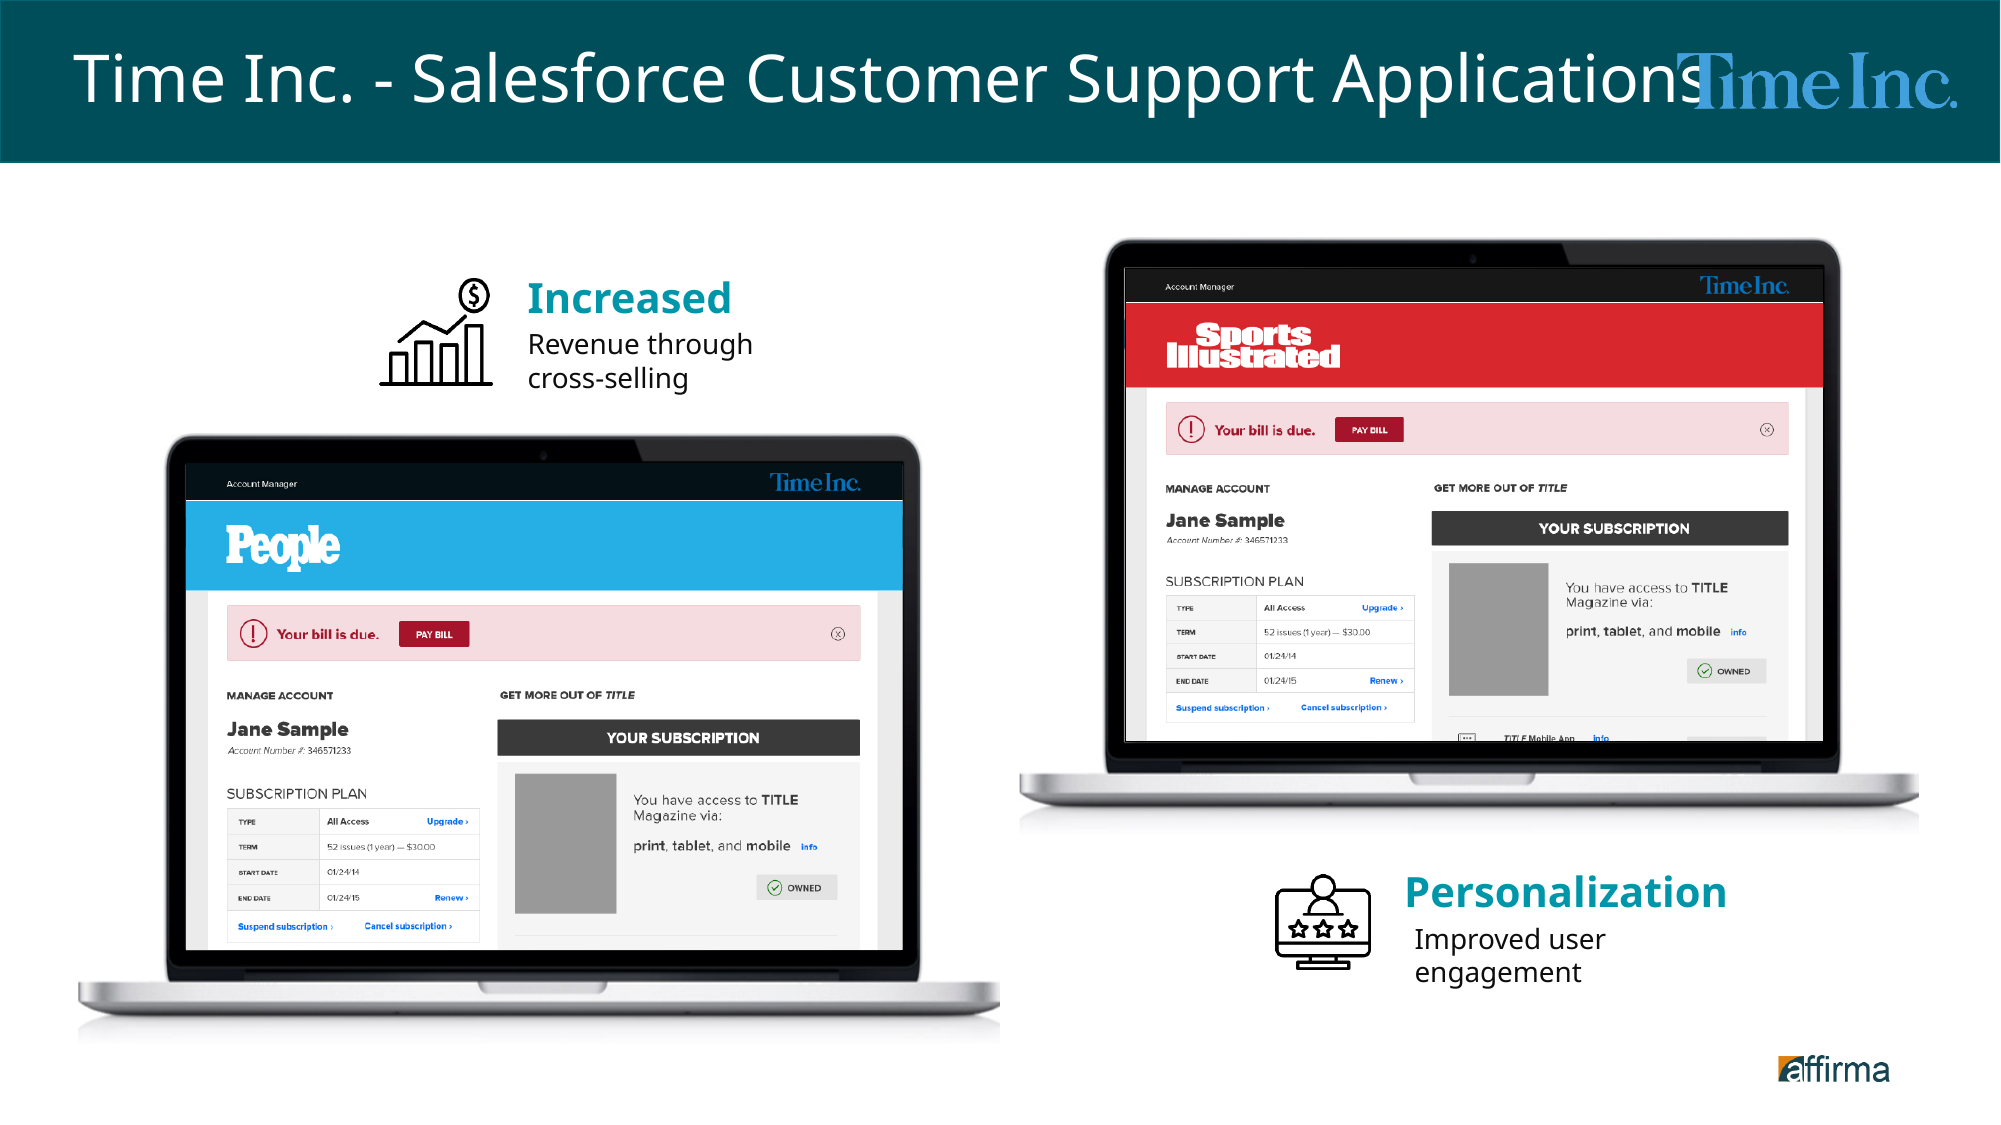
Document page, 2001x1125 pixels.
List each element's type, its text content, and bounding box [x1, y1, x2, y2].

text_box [1019, 237, 1919, 845]
text_box Revenue through cross-selling [512, 319, 773, 402]
picture [1275, 874, 1371, 970]
picture [379, 267, 493, 396]
picture [1669, 46, 1966, 116]
picture [1775, 1050, 1892, 1088]
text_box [78, 433, 1000, 1055]
text_box Improved user engagement [1399, 913, 1660, 996]
text_box Increased [512, 264, 760, 319]
text_box Personalization [1389, 858, 1744, 924]
title Time Inc. - Salesforce Customer Support Applications [58, 37, 1934, 125]
